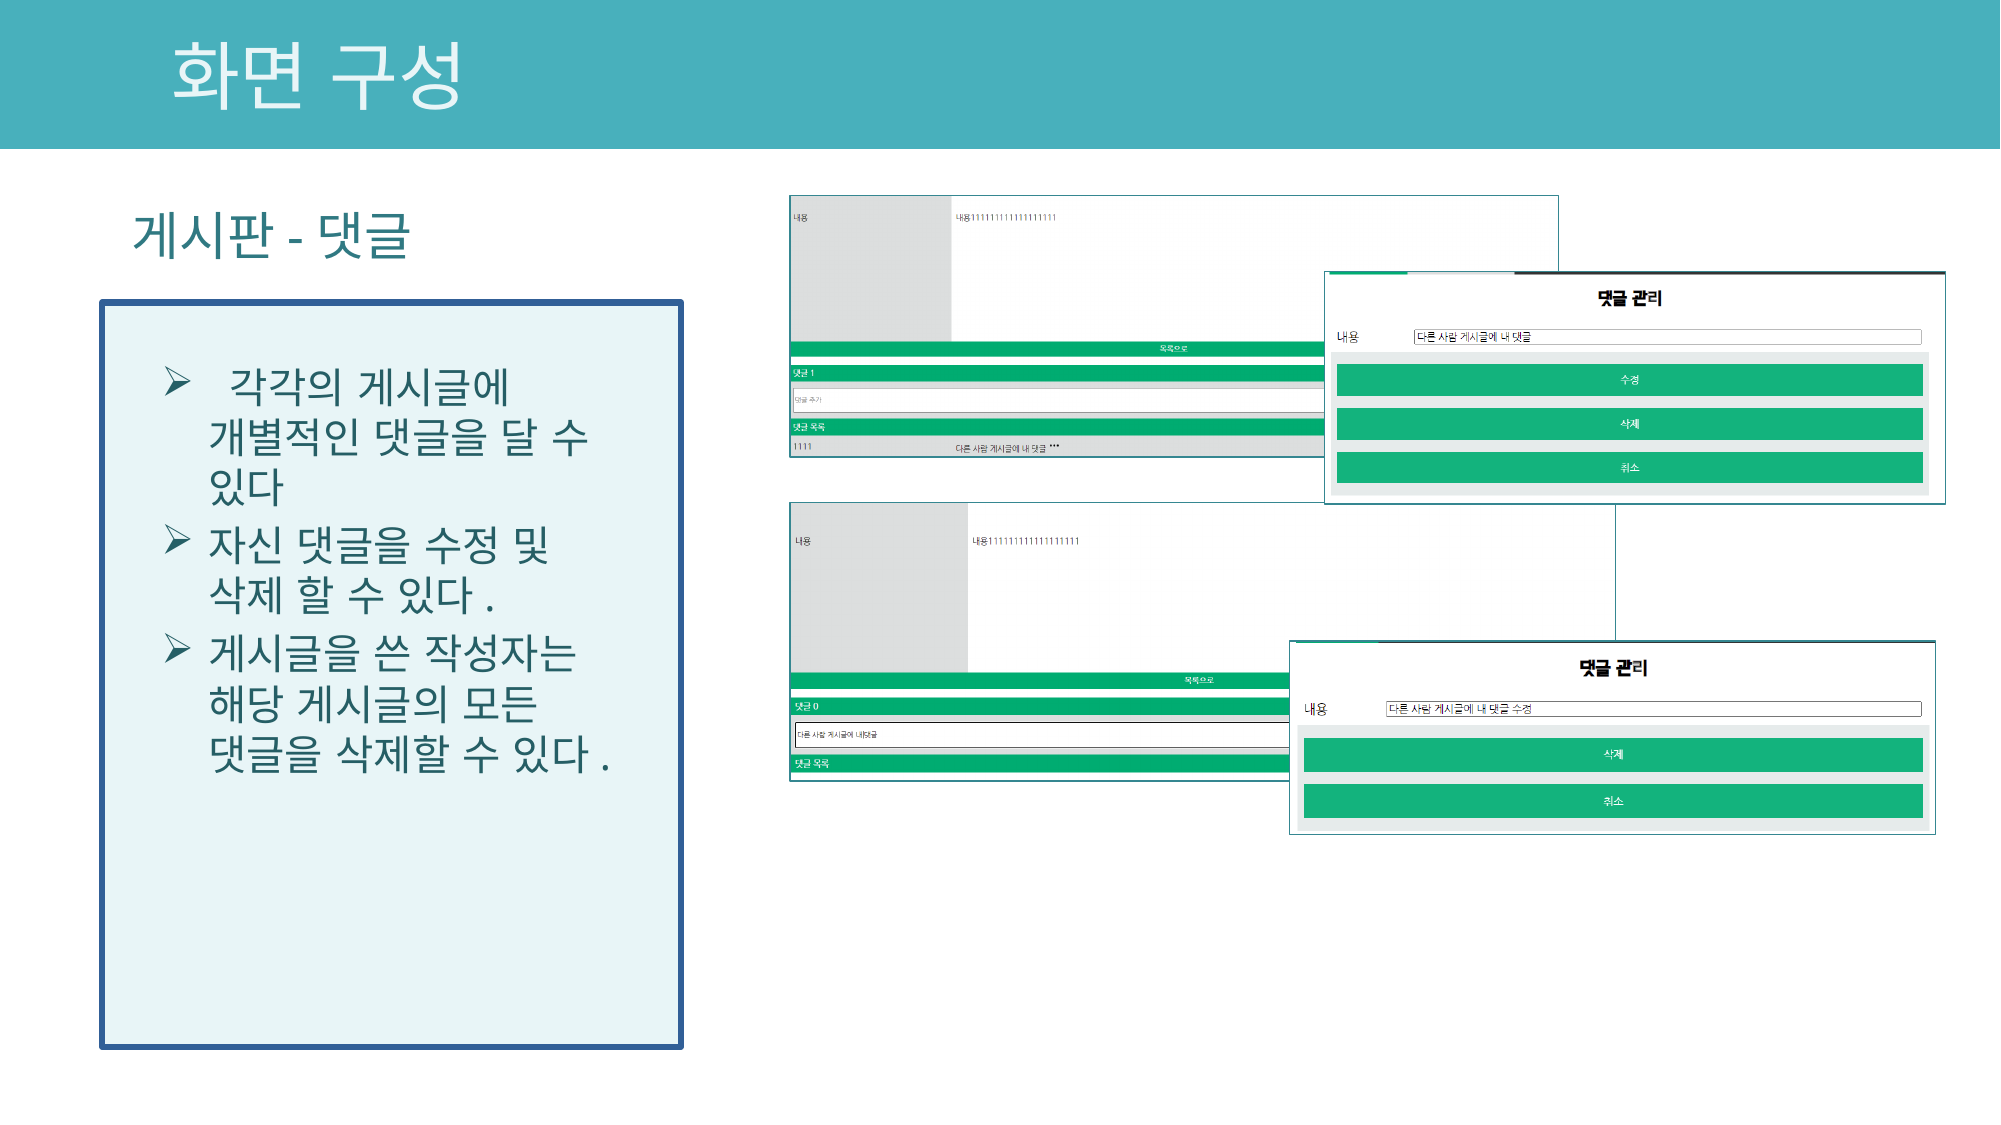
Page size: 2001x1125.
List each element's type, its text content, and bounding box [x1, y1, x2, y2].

picture [789, 195, 1946, 835]
text_box [682, 0, 2000, 151]
title 화면 구성 [0, 0, 682, 169]
list 게시판-댓글 [116, 196, 575, 284]
text_box 각각의 게시글에 개별적인 댓글을 달 수 있다 자신 댓글을 수정 및 삭제 할 수 있다. 게시글을 쓴 작성자는 해당 게시글의 모든 댓글을 삭제할 수 있다. [101, 301, 683, 1048]
